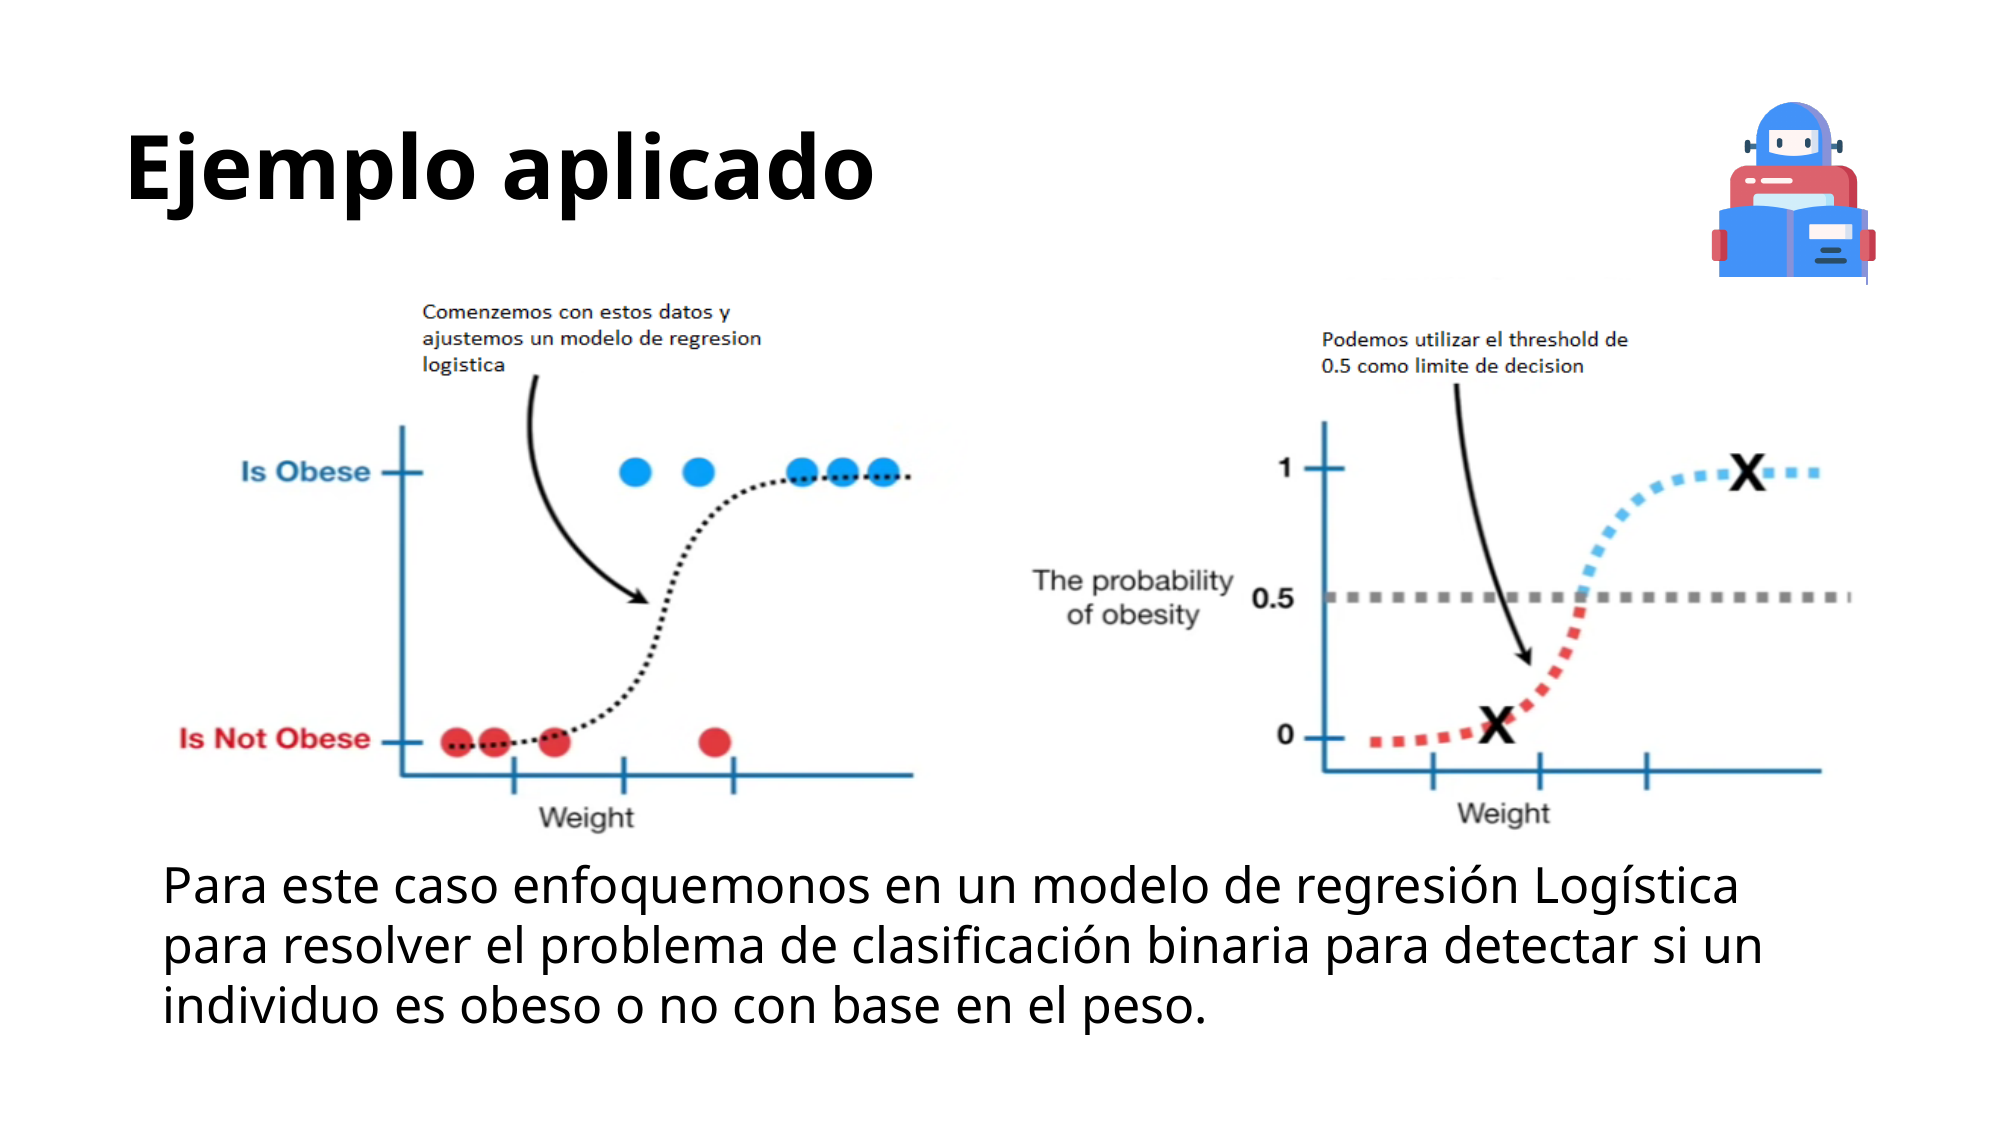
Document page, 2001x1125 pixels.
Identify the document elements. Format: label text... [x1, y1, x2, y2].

picture [130, 284, 968, 855]
picture [1002, 102, 1885, 848]
text_box Para este caso enfoquemonos en un modelo de regresión Logística para resolver el problema de clasificación binaria para detectar si un individuo es obeso o no con base en el peso. [142, 833, 1844, 1054]
text_box Ejemplo aplicado [103, 102, 1702, 239]
